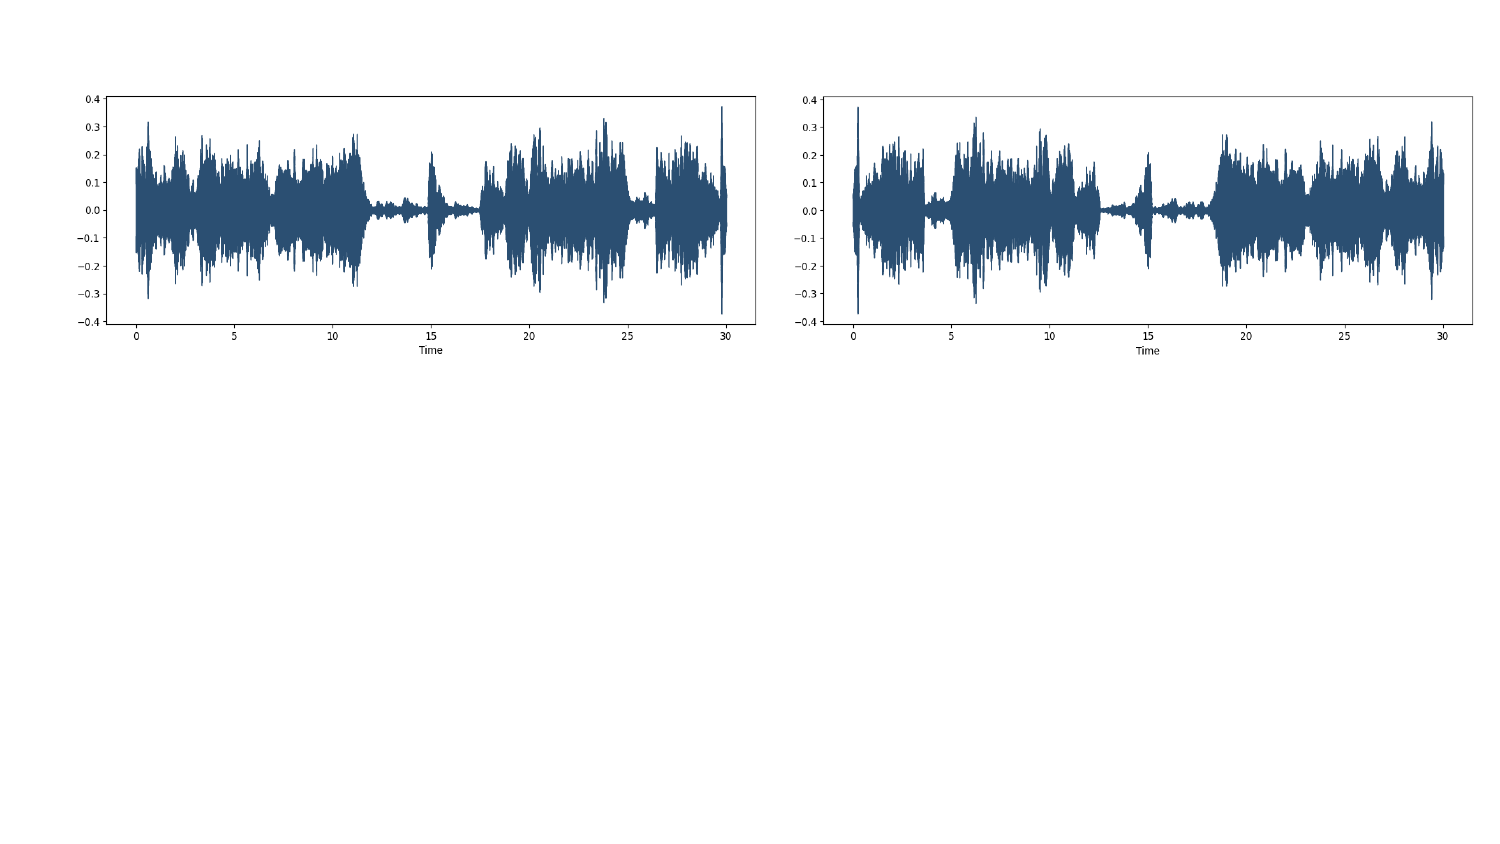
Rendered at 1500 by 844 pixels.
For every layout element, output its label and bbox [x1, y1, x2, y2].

picture [69, 87, 762, 364]
picture [786, 87, 1480, 364]
